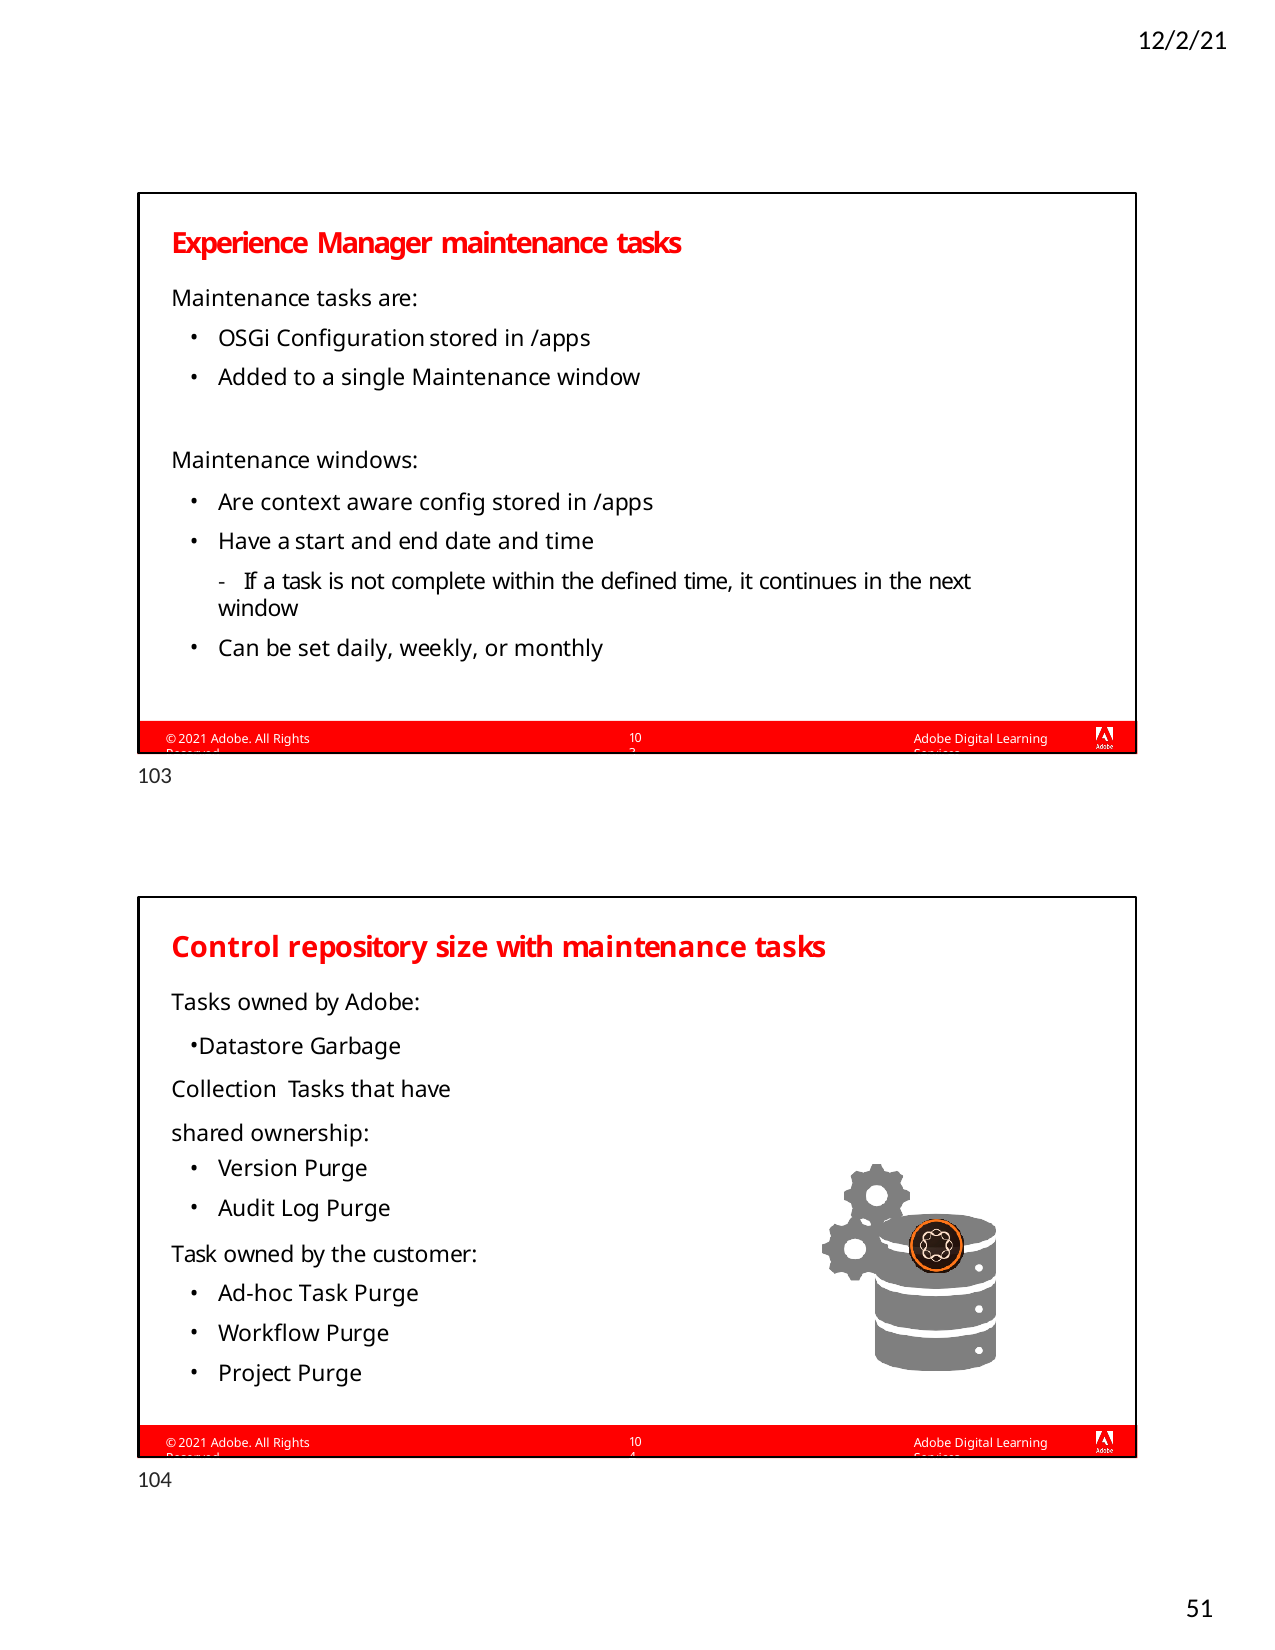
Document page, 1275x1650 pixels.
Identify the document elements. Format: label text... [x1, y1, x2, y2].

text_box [137, 1424, 1138, 1459]
text_box 12/2/21 [1135, 20, 1230, 55]
text_box 104 [135, 1466, 175, 1492]
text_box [137, 720, 1138, 755]
text_box 103 [135, 761, 175, 788]
text_box [138, 896, 1137, 1424]
text_box [138, 192, 1137, 720]
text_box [822, 1163, 996, 1371]
slide_number 51 [1179, 1589, 1234, 1650]
